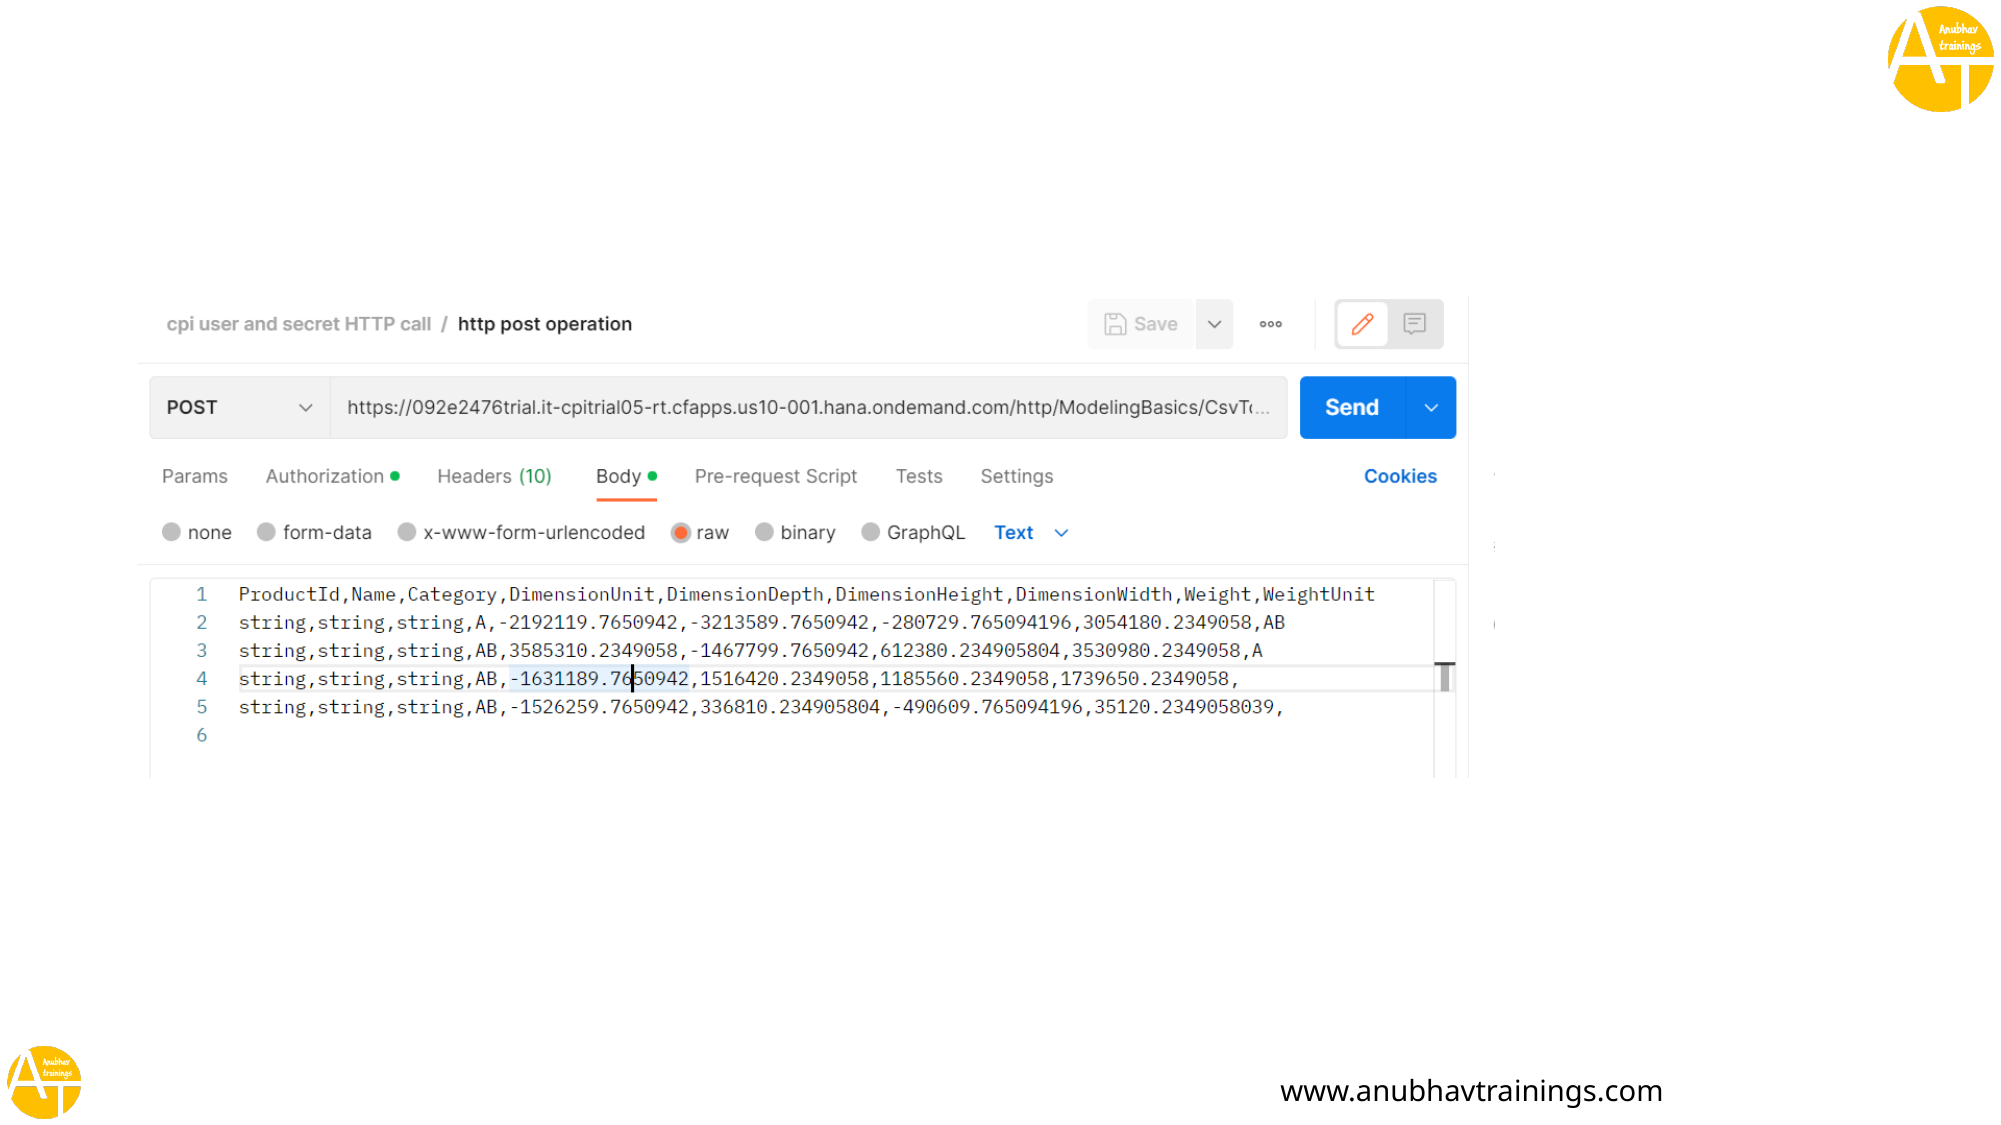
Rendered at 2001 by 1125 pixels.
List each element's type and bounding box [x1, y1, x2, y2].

text_box [137, 296, 1495, 778]
picture [0, 1041, 85, 1125]
picture [1877, 0, 2000, 121]
